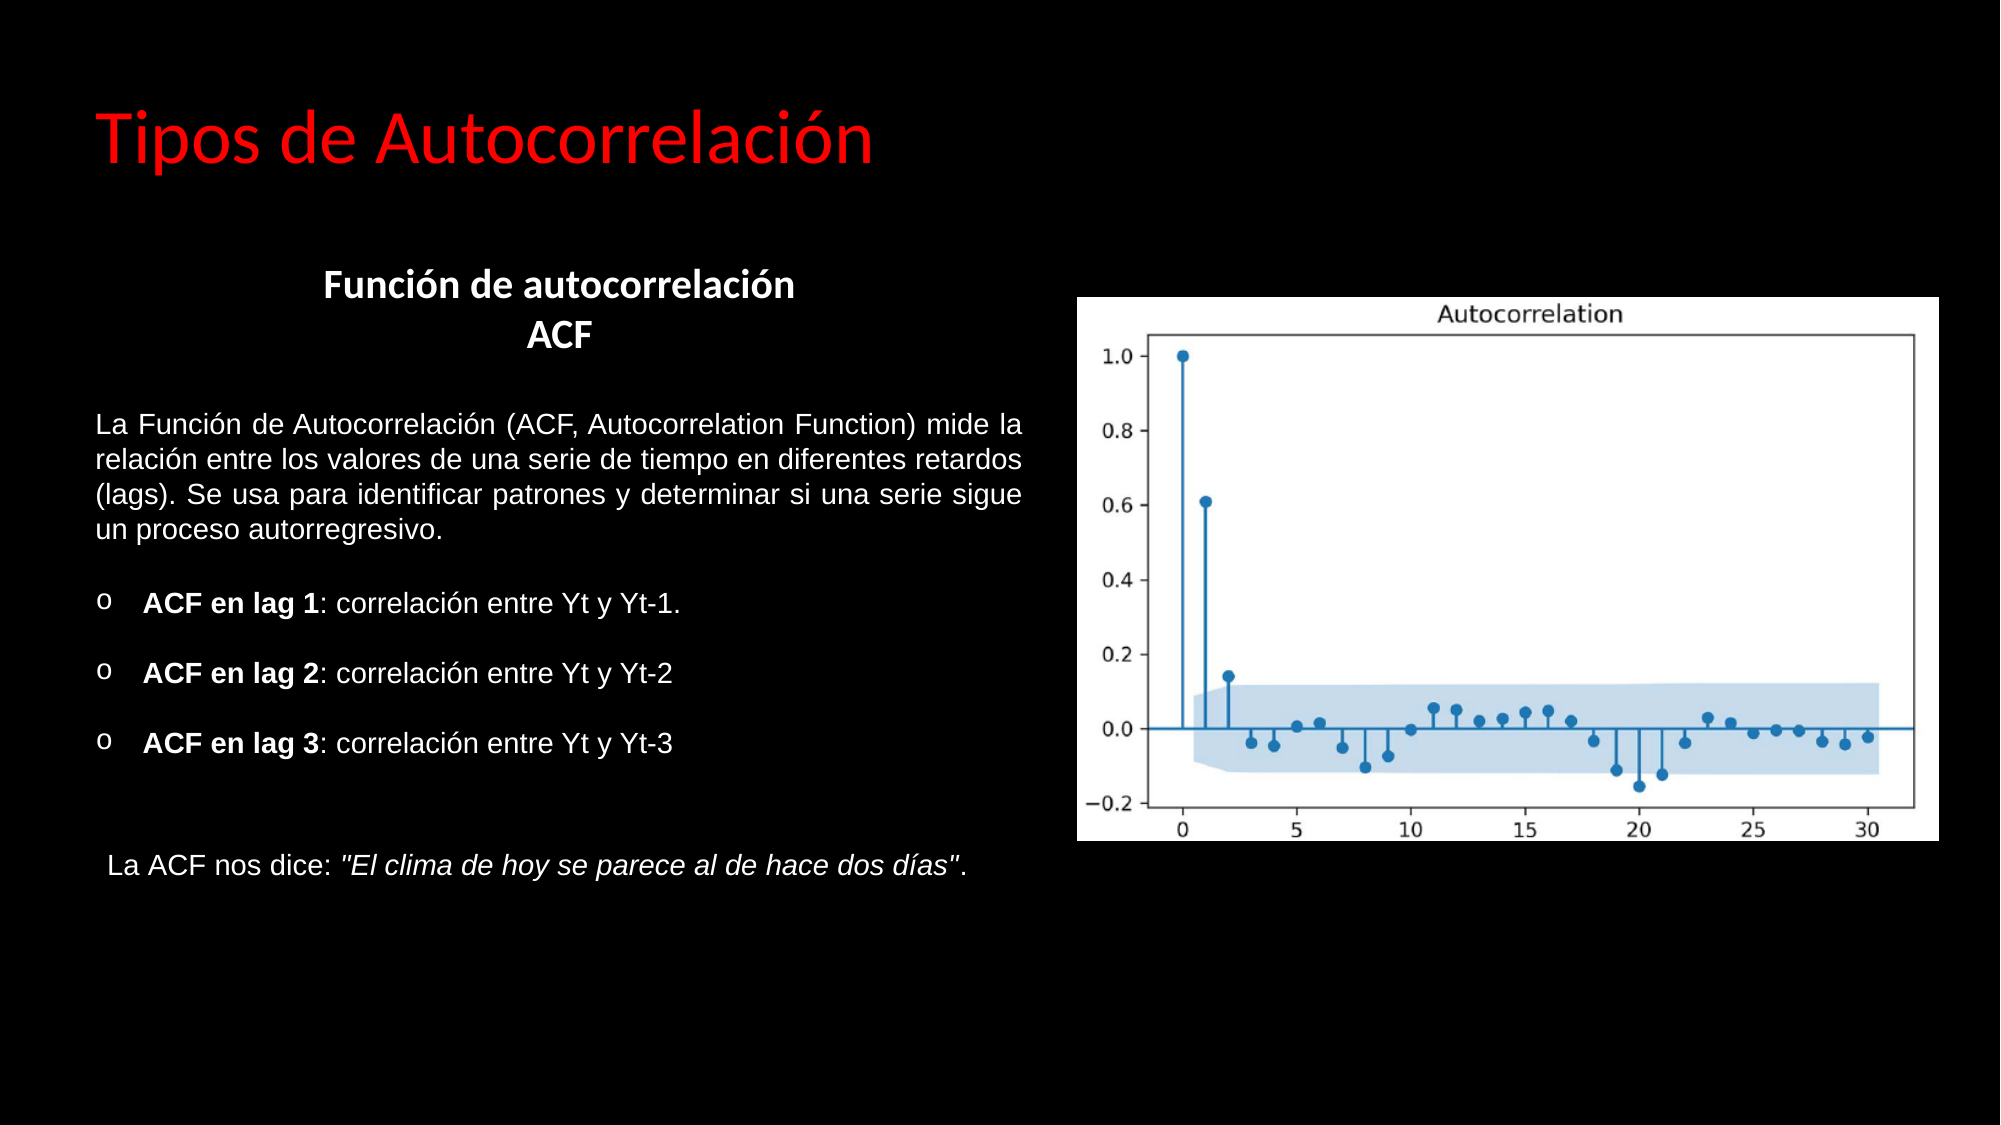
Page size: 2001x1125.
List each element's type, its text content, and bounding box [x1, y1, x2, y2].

text_box Función de autocorrelación ACF [306, 241, 814, 353]
text_box La Función de Autocorrelación (ACF, Autocorrelation Function) mide la relación entre los valores de una serie de tiempo en diferentes retardos (lags). Se usa para identificar patrones y determinar si una serie sigue un proceso autorregresivo. [80, 397, 1039, 623]
picture [1076, 297, 1940, 841]
text_box ACF en lag 1: correlación entre Yt y Yt-1. ACF en lag 2: correlación entre Yt y Yt-2 ACF en lag 3: correlación entre Yt y Yt-3 [80, 577, 901, 767]
text_box La ACF nos dice: "El clima de hoy se parece al de hace dos días". [92, 803, 984, 924]
title Tipos de Autocorrelación [80, 52, 1806, 224]
